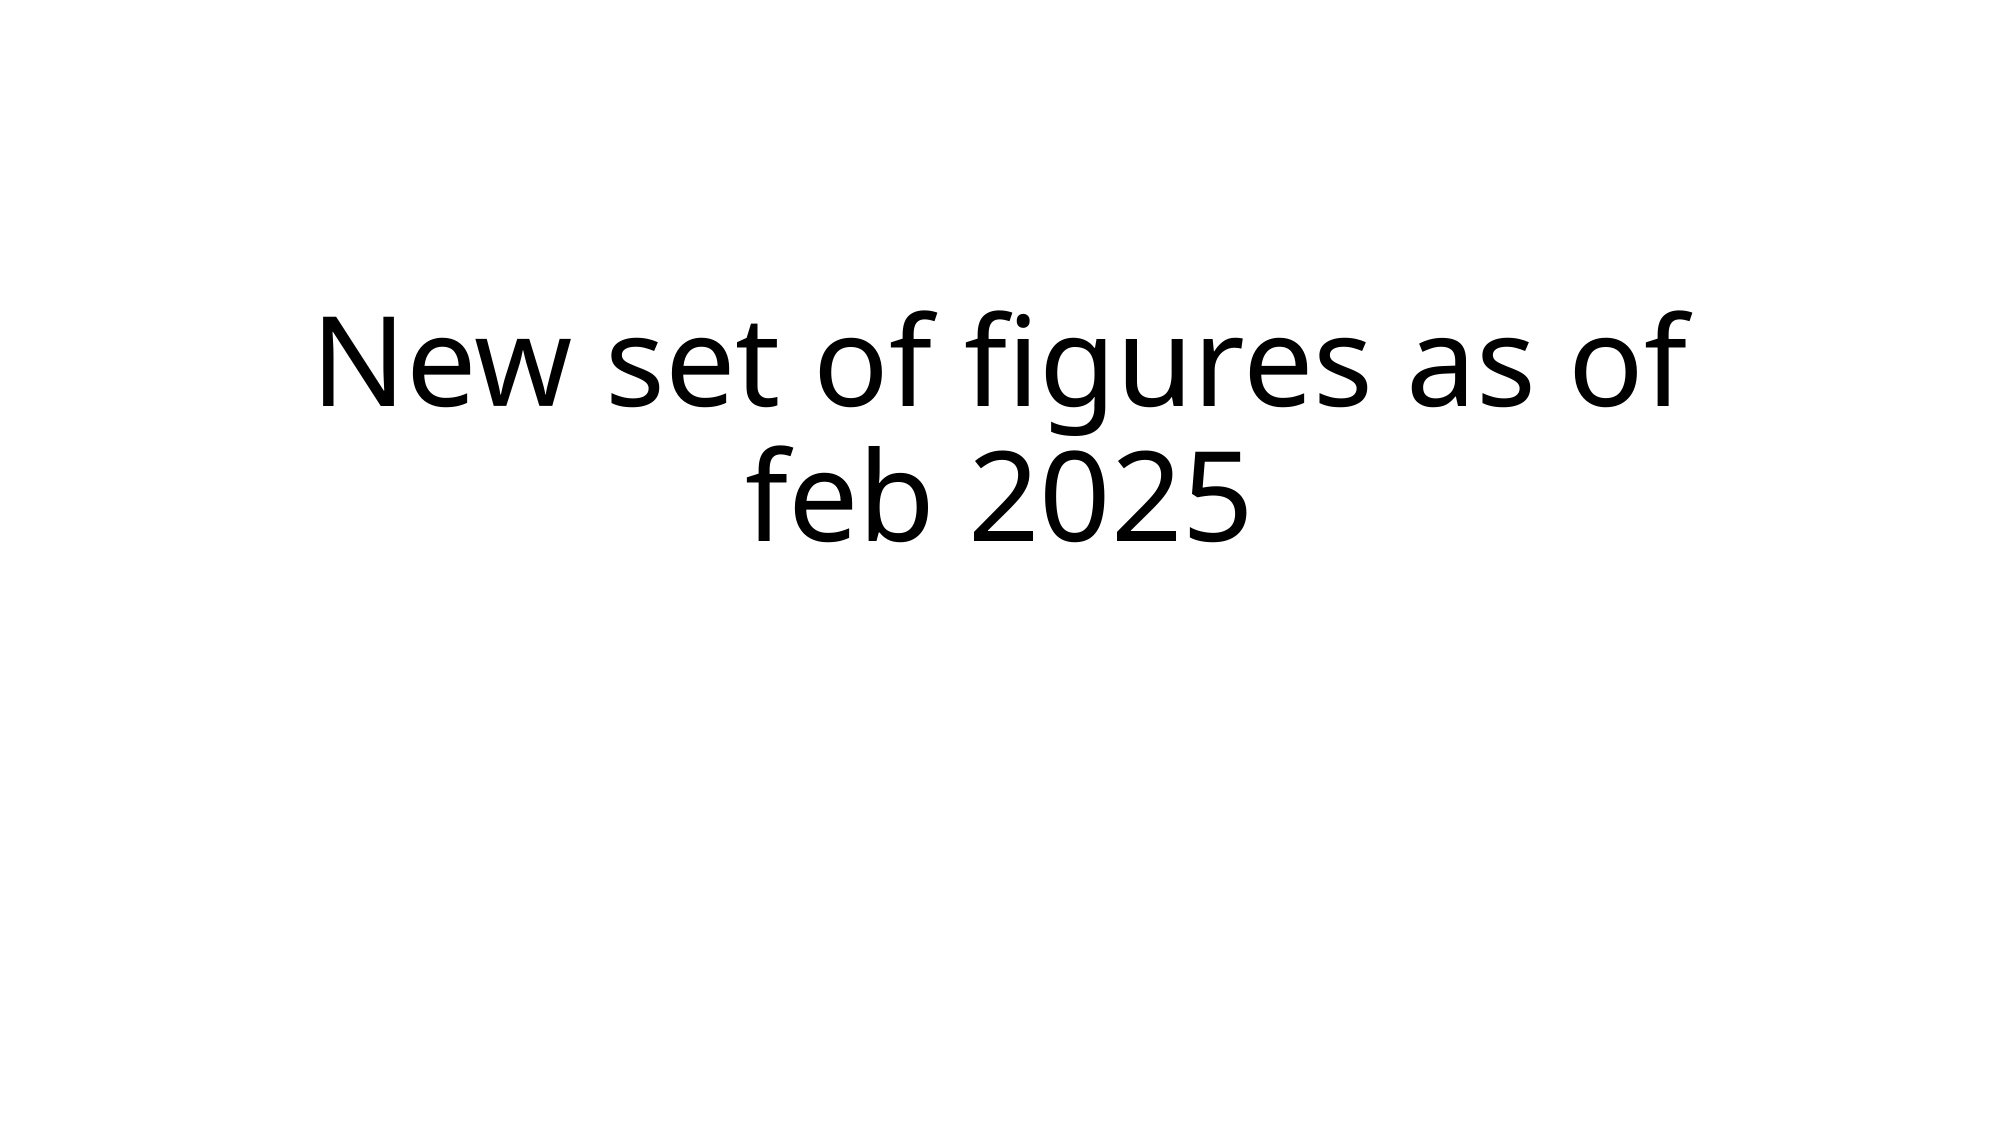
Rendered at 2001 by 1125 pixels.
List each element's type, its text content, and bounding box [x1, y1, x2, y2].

title New set of figures as of feb 2025 [249, 184, 1750, 576]
